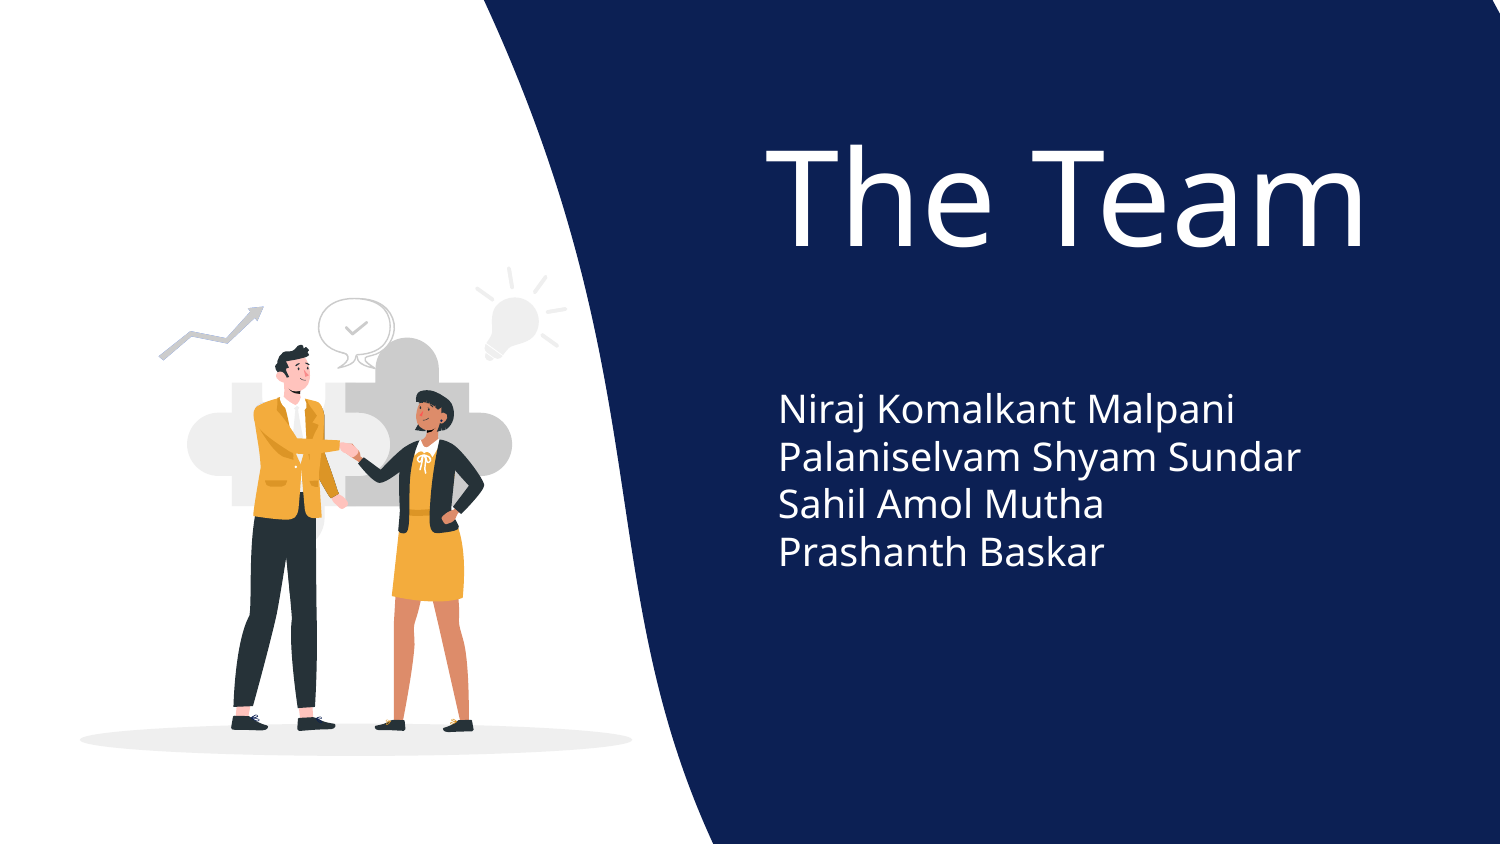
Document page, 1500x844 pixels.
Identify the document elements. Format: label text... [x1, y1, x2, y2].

subtitle Niraj Komalkant Malpani Palaniselvam Shyam Sundar Sahil Amol Mutha Prashanth Baskar [762, 342, 1452, 617]
title The Team [632, 26, 1500, 360]
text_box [79, 266, 633, 757]
